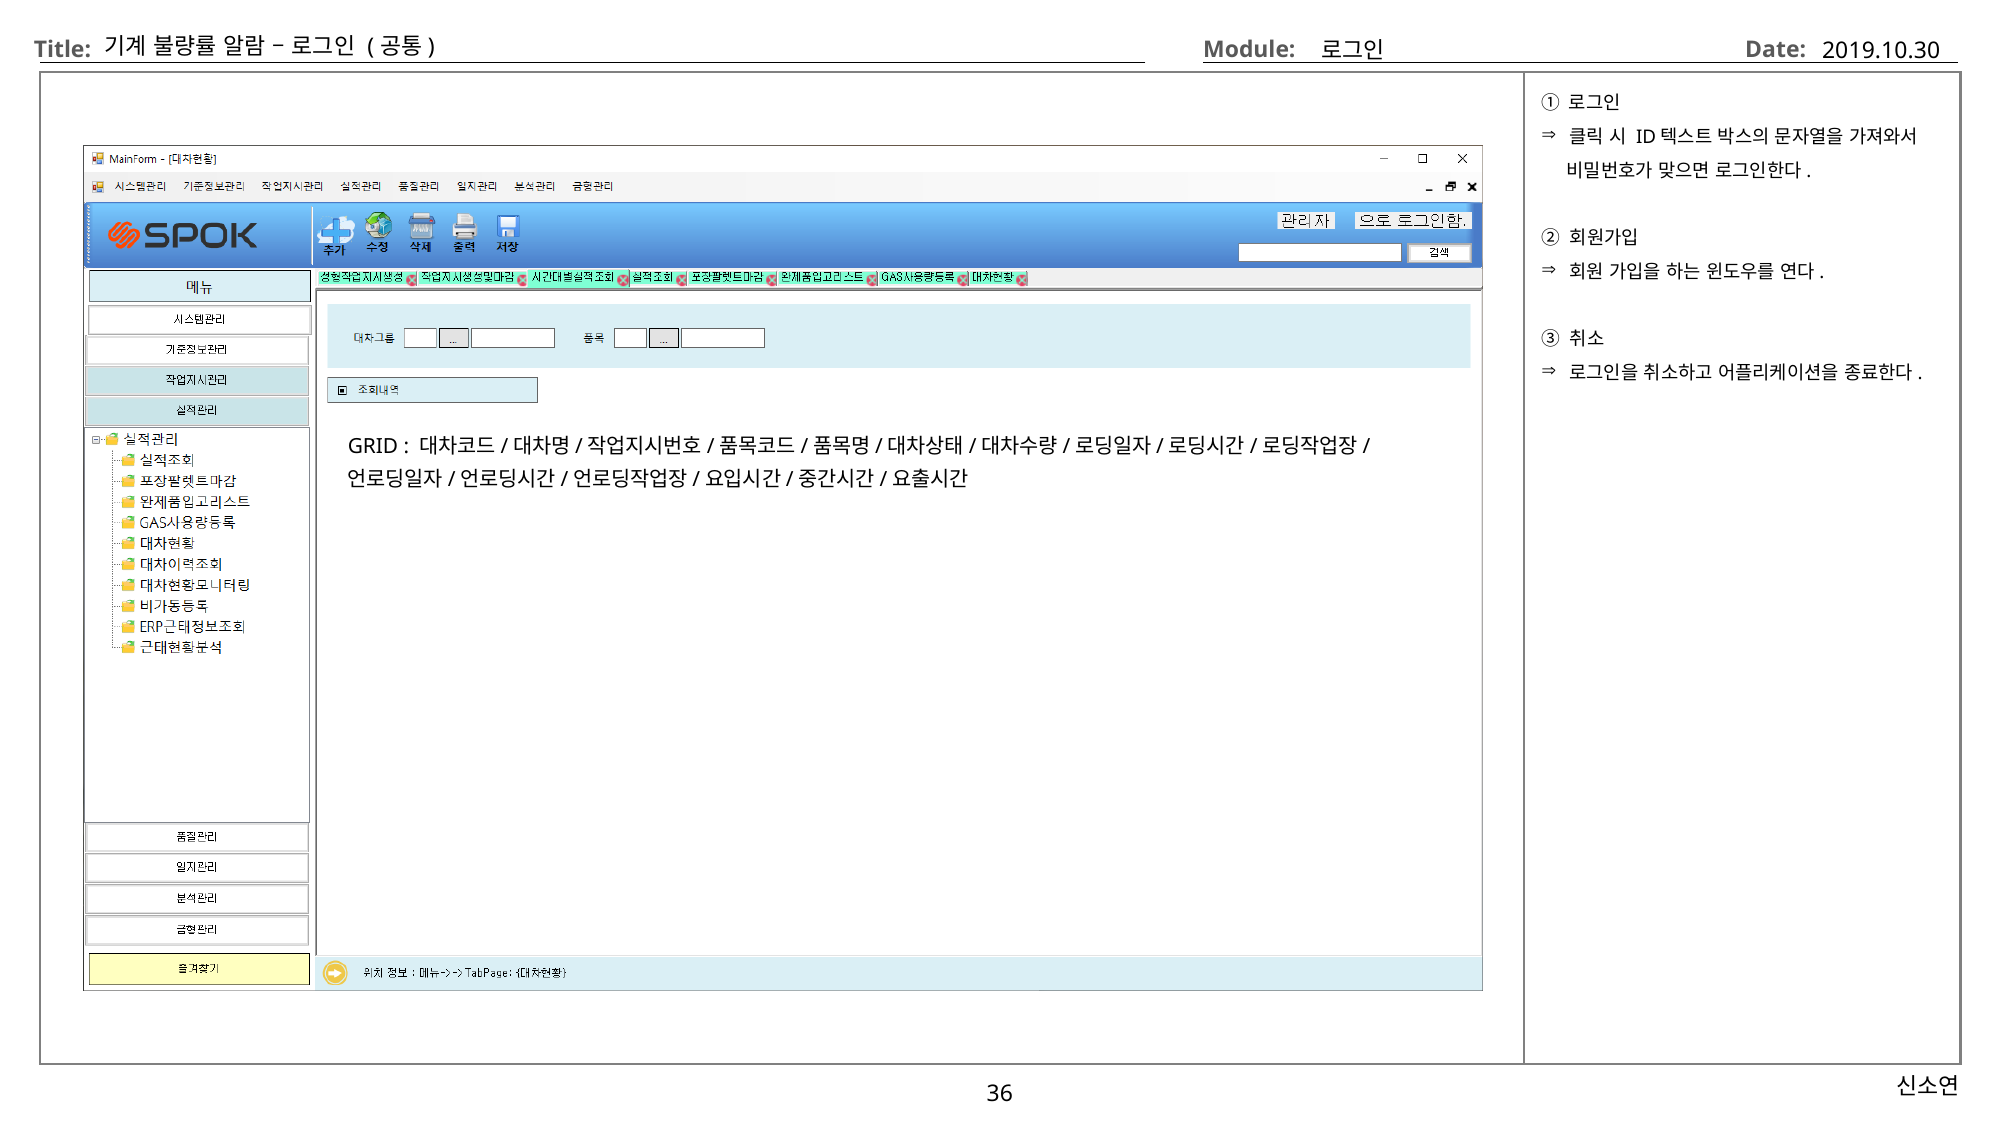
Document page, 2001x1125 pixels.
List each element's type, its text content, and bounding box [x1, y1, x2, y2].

picture [83, 145, 1483, 991]
title 기계 불량률 알람 – 로그인 (공통) [104, 29, 1123, 66]
text_box ① 로그인 클릭 시 ID텍스트 박스의 문자열을 가져와서 비밀번호가 맞으면 로그인한다. ② 회원가입 회원 가입을 하는 윈도우를 연다. ③ 취소 로그인을 취소하고 어플리케이션을 종료한다. [1526, 72, 1960, 425]
list 신소연 [1526, 1067, 1960, 1103]
list 2019.10.30 [1822, 31, 1990, 67]
list 로그인 [1321, 31, 1651, 67]
